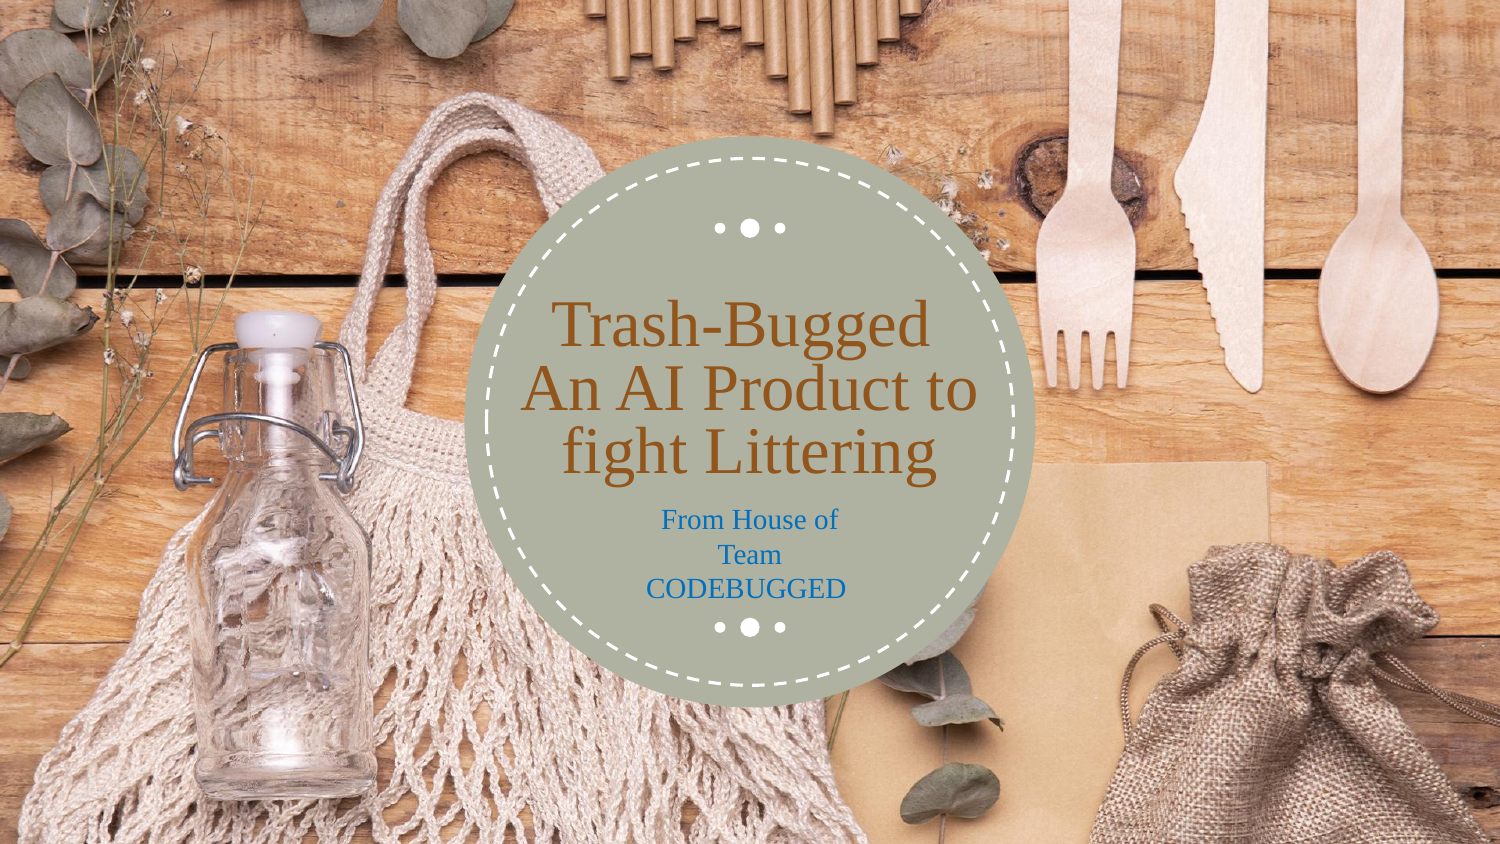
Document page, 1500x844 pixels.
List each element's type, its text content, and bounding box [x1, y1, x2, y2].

text_box [774, 621, 786, 633]
text_box [578, 158, 922, 222]
subtitle From House of Team CODEBUGGED [562, 450, 938, 577]
text_box [498, 502, 1001, 686]
picture [0, 0, 1500, 844]
title Trash-Bugged An AI Product to fight Littering [457, 222, 1043, 502]
text_box [475, 502, 1024, 708]
text_box [740, 218, 760, 238]
text_box [546, 136, 954, 222]
text_box [774, 222, 786, 234]
text_box [714, 222, 726, 234]
text_box [714, 621, 726, 633]
text_box [740, 617, 760, 638]
